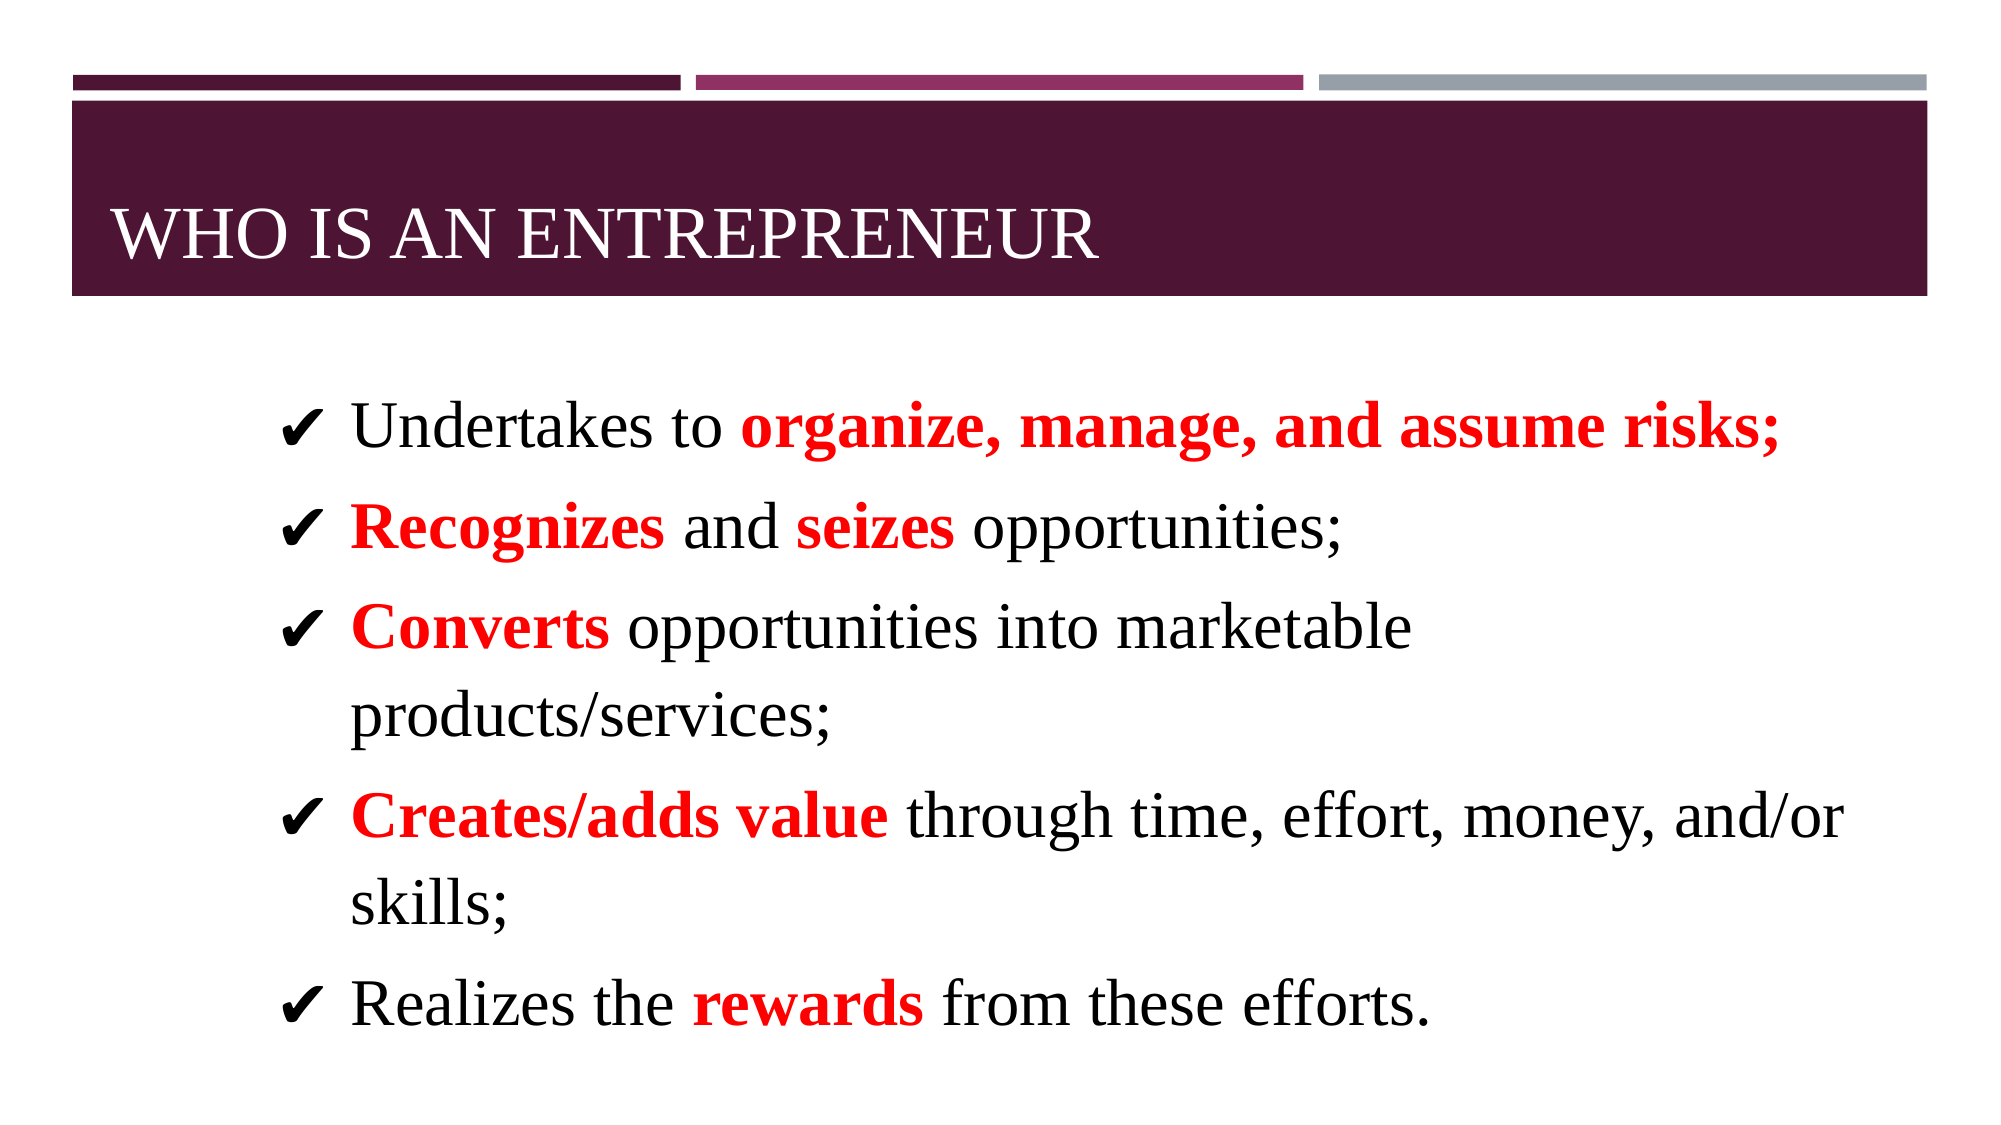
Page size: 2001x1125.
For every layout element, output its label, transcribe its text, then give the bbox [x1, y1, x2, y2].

title WHO IS AN ENTREPRENEUR [95, 115, 1905, 282]
text_box Undertakes to organize, manage, and assume risks; Recognizes and seizes opportunities; Converts opportunities into marketable products/services; Creates/adds value through time, effort, money, and/or skills; Realizes the rewards from these efforts. [73, 358, 1905, 1029]
